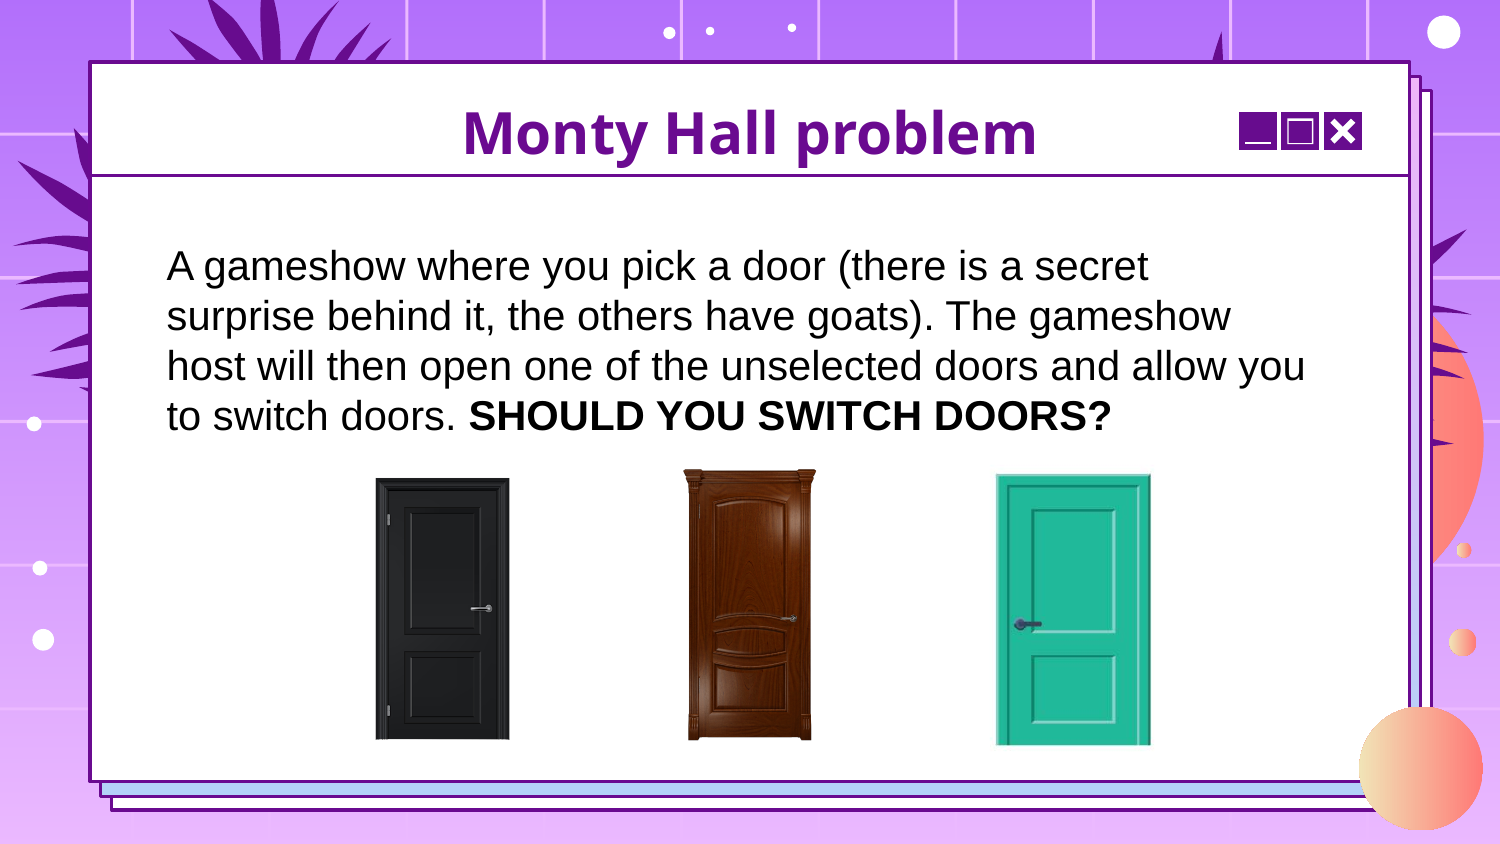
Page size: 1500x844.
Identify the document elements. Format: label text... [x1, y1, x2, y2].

picture [681, 466, 819, 754]
picture [908, 461, 1167, 772]
text_box A gameshow where you pick a door (there is a secret surprise behind it, the others have goats). The gameshow host will then open one of the unselected doors and allow you to switch doors. SHOULD YOU SWITCH DOORS? [151, 231, 1324, 447]
title Monty Hall problem [90, 90, 1410, 173]
picture [360, 461, 528, 750]
